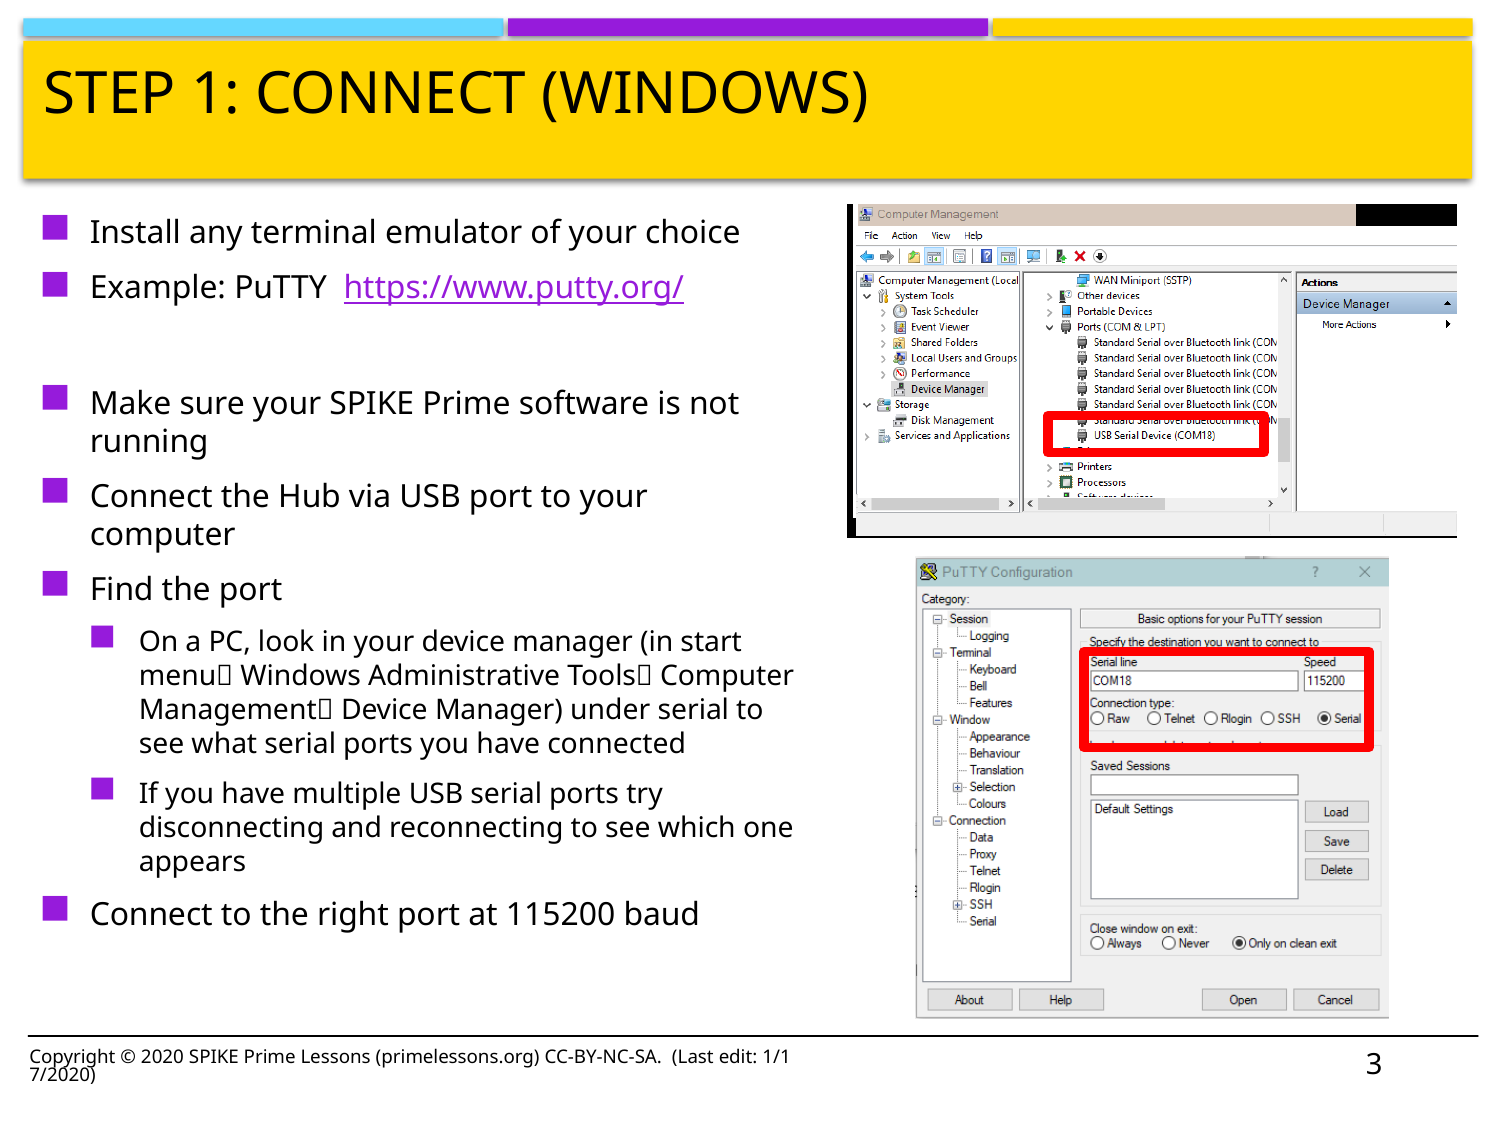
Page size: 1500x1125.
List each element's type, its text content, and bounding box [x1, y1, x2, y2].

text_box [915, 556, 1389, 1019]
footer Copyright © 2020 SPIKE Prime Lessons (primelessons.org) CC-BY-NC-SA. (Last edit: 1/17/2020) [14, 1036, 814, 1097]
list Install any terminal emulator of your choice Example: PuTTY https://www.putty.org/ Make sure your SPIKE Prime software is not running Connect the Hub via USB port to your computer Find the port On a PC, look in your device manager (in start menu Windows Administrative Tools Computer Management Device Manager) under serial to see what serial ports you have connected If you have multiple USB serial ports try disconnecting and reconnecting to see which one appears Connect to the right port at 115200 baud [28, 204, 814, 971]
slide_number 3 [1351, 1037, 1478, 1098]
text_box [846, 204, 1457, 538]
title Step 1: Connect (Windows) [28, 48, 1464, 172]
